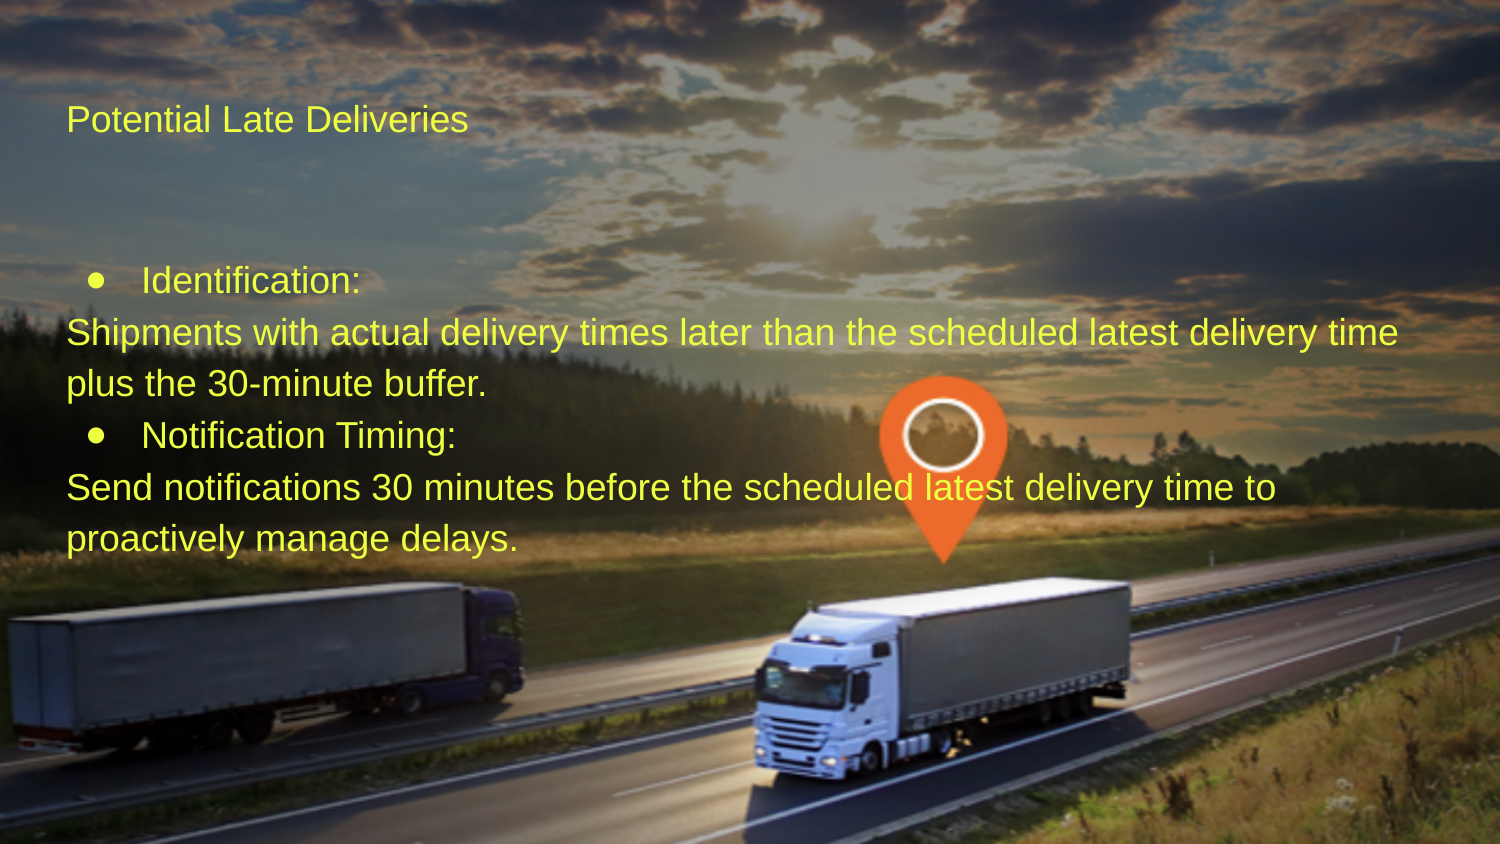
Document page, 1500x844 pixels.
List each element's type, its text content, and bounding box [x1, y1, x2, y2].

picture [0, 0, 1500, 844]
title Potential Late Deliveries [51, 72, 1449, 167]
list Identification: Shipments with actual delivery times later than the scheduled latest delivery time plus the 30-minute buffer. Notification Timing: Send notifications 30 minutes before the scheduled latest delivery time to proactively manage delays. [51, 189, 1449, 750]
